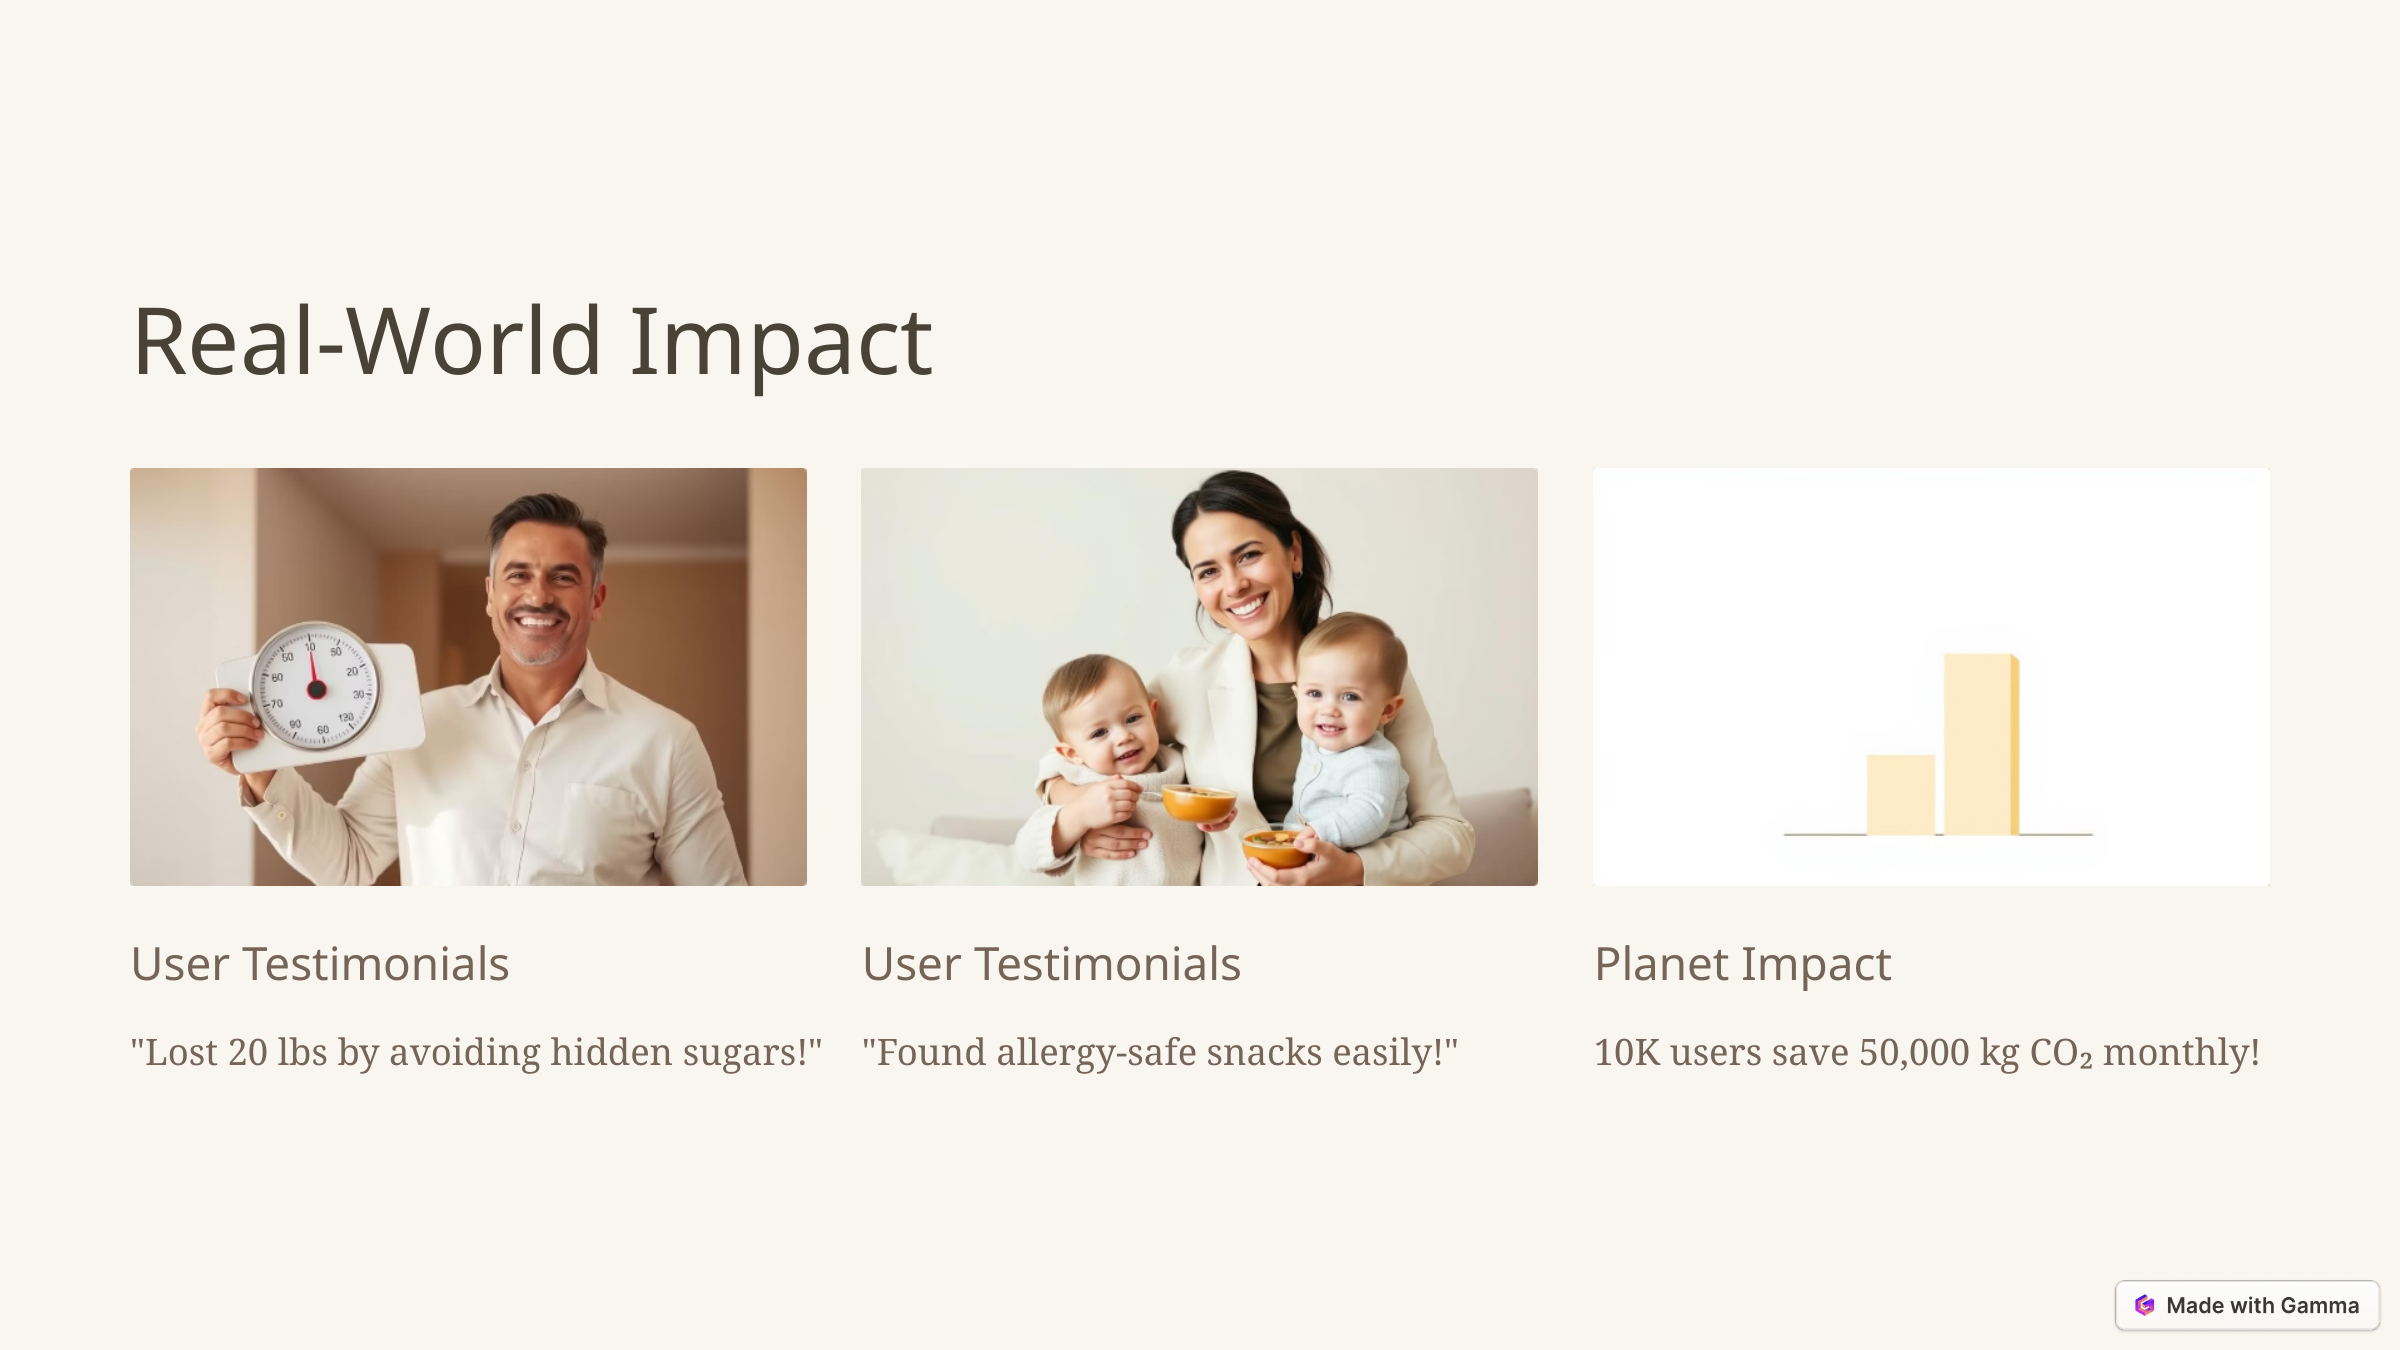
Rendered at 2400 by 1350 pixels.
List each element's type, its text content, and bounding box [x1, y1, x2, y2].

picture [861, 468, 1538, 886]
text_box "Lost 20 lbs by avoiding hidden sugars!" [130, 1012, 807, 1073]
picture [2106, 1271, 2389, 1339]
text_box 10K users save 50,000 kg CO₂ monthly! [1593, 1012, 2270, 1073]
text_box Planet Impact [1593, 932, 2059, 991]
picture [130, 468, 807, 886]
text_box User Testimonials [130, 932, 596, 991]
text_box User Testimonials [861, 932, 1327, 991]
text_box "Found allergy-safe snacks easily!" [861, 1012, 1538, 1073]
text_box Real-World Impact [130, 277, 1061, 394]
picture [1593, 468, 2270, 886]
